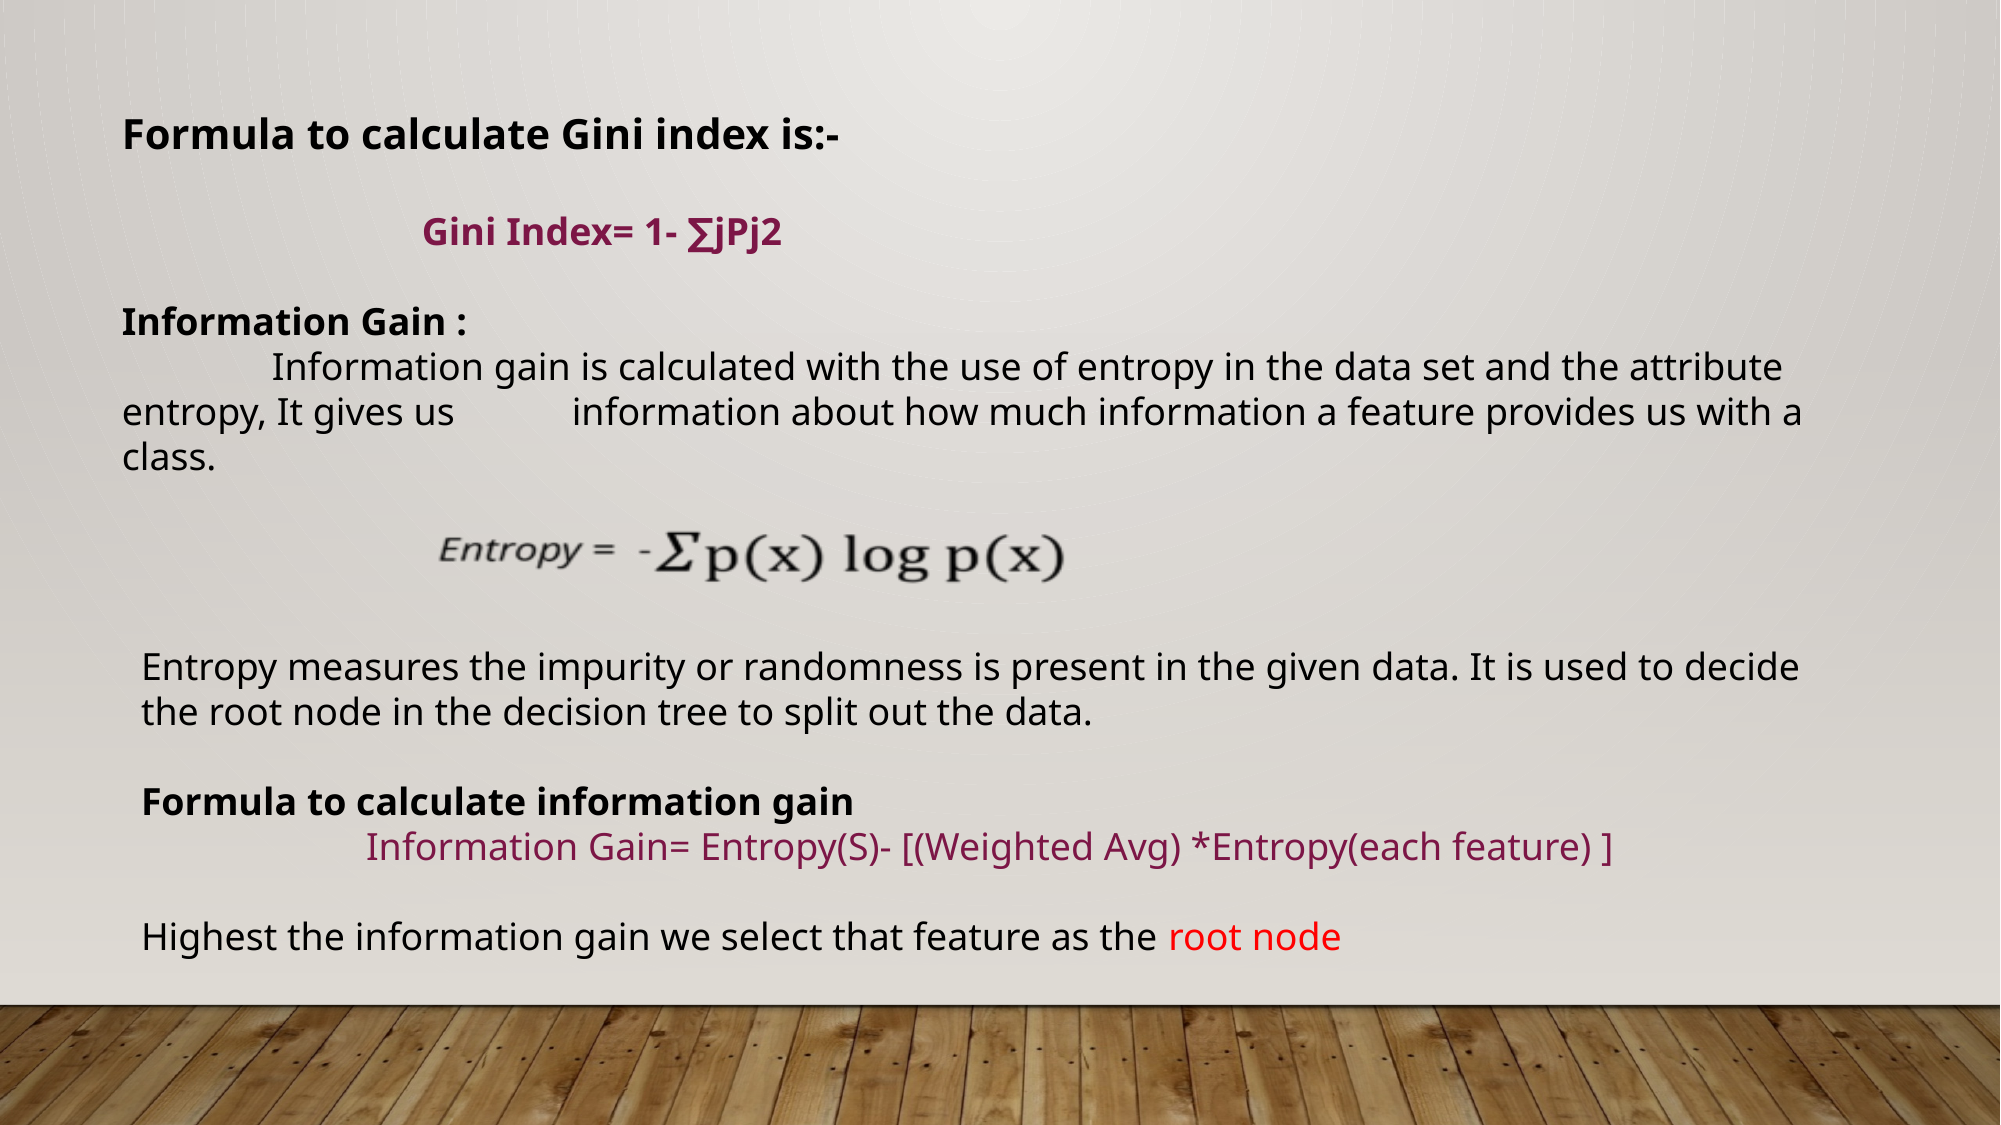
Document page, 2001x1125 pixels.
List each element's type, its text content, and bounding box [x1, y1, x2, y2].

picture [0, 1005, 2000, 1125]
text_box Formula to calculate Gini index is:- Gini Index= 1- ∑jPj2 Information Gain : Information gain is calculated with the use of entropy in the data set and the attribute entropy, It gives us information about how much information a feature provides us with a class. [107, 100, 1916, 531]
text_box Entropy measures the impurity or randomness is present in the given data. It is used to decide the root node in the decision tree to split out the data. Formula to calculate information gain Information Gain= Entropy(S)- [(Weighted Avg) *Entropy(each feature) ] Highest the information gain we select that feature as the root node [126, 635, 1840, 965]
picture [413, 505, 1073, 614]
text_box [364, 200, 812, 288]
